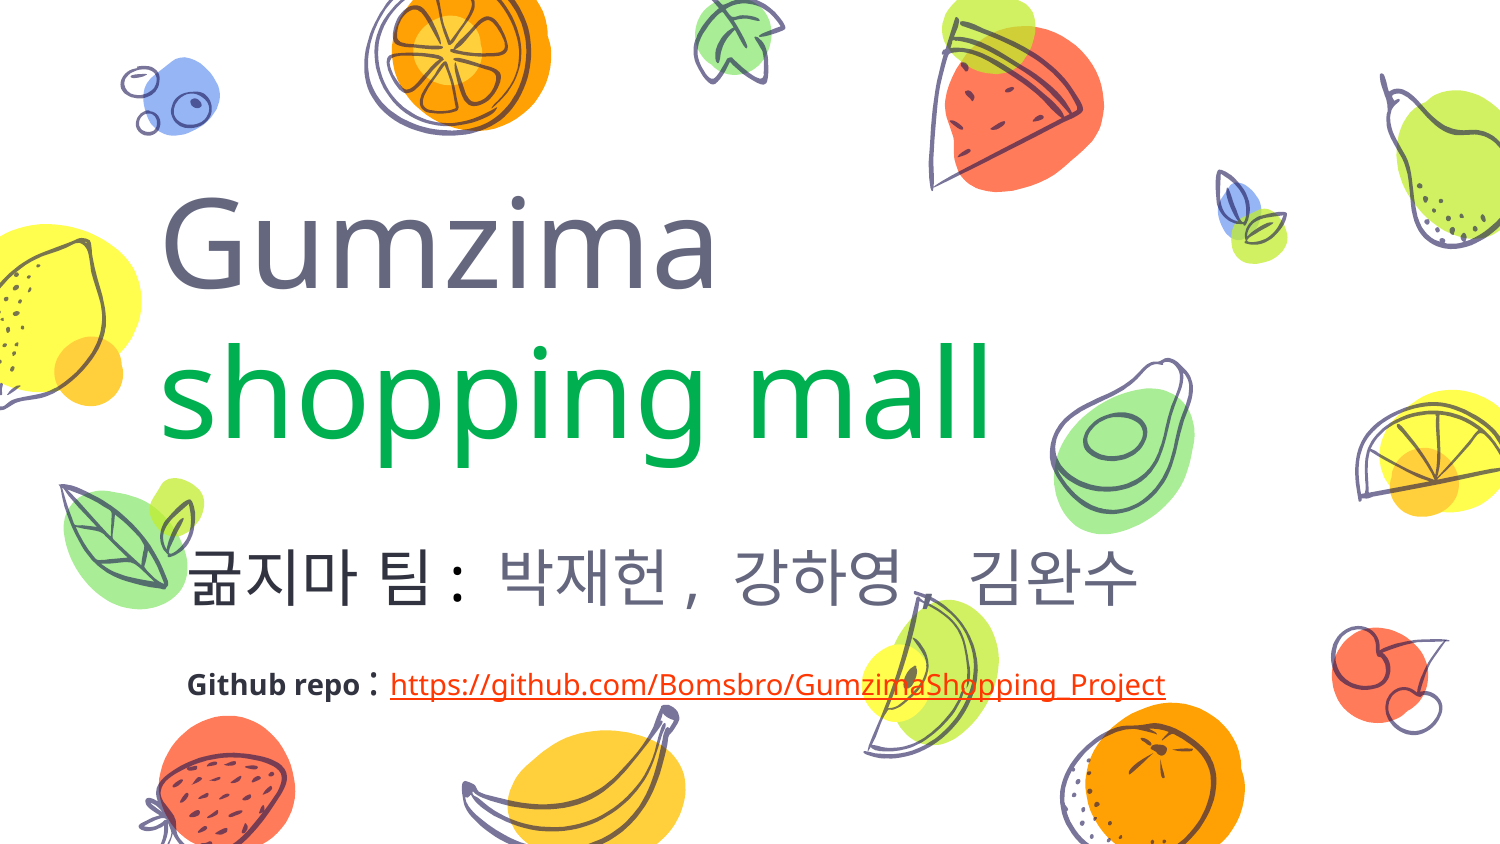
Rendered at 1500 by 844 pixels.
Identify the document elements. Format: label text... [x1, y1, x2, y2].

title Gumzima shopping mall [143, 143, 1126, 485]
text_box 굶지마 팀: 박재헌, 강하영, 김완수 Github repo : https://github.com/Bomsbro/GumzimaShopping_Project [171, 484, 1389, 759]
